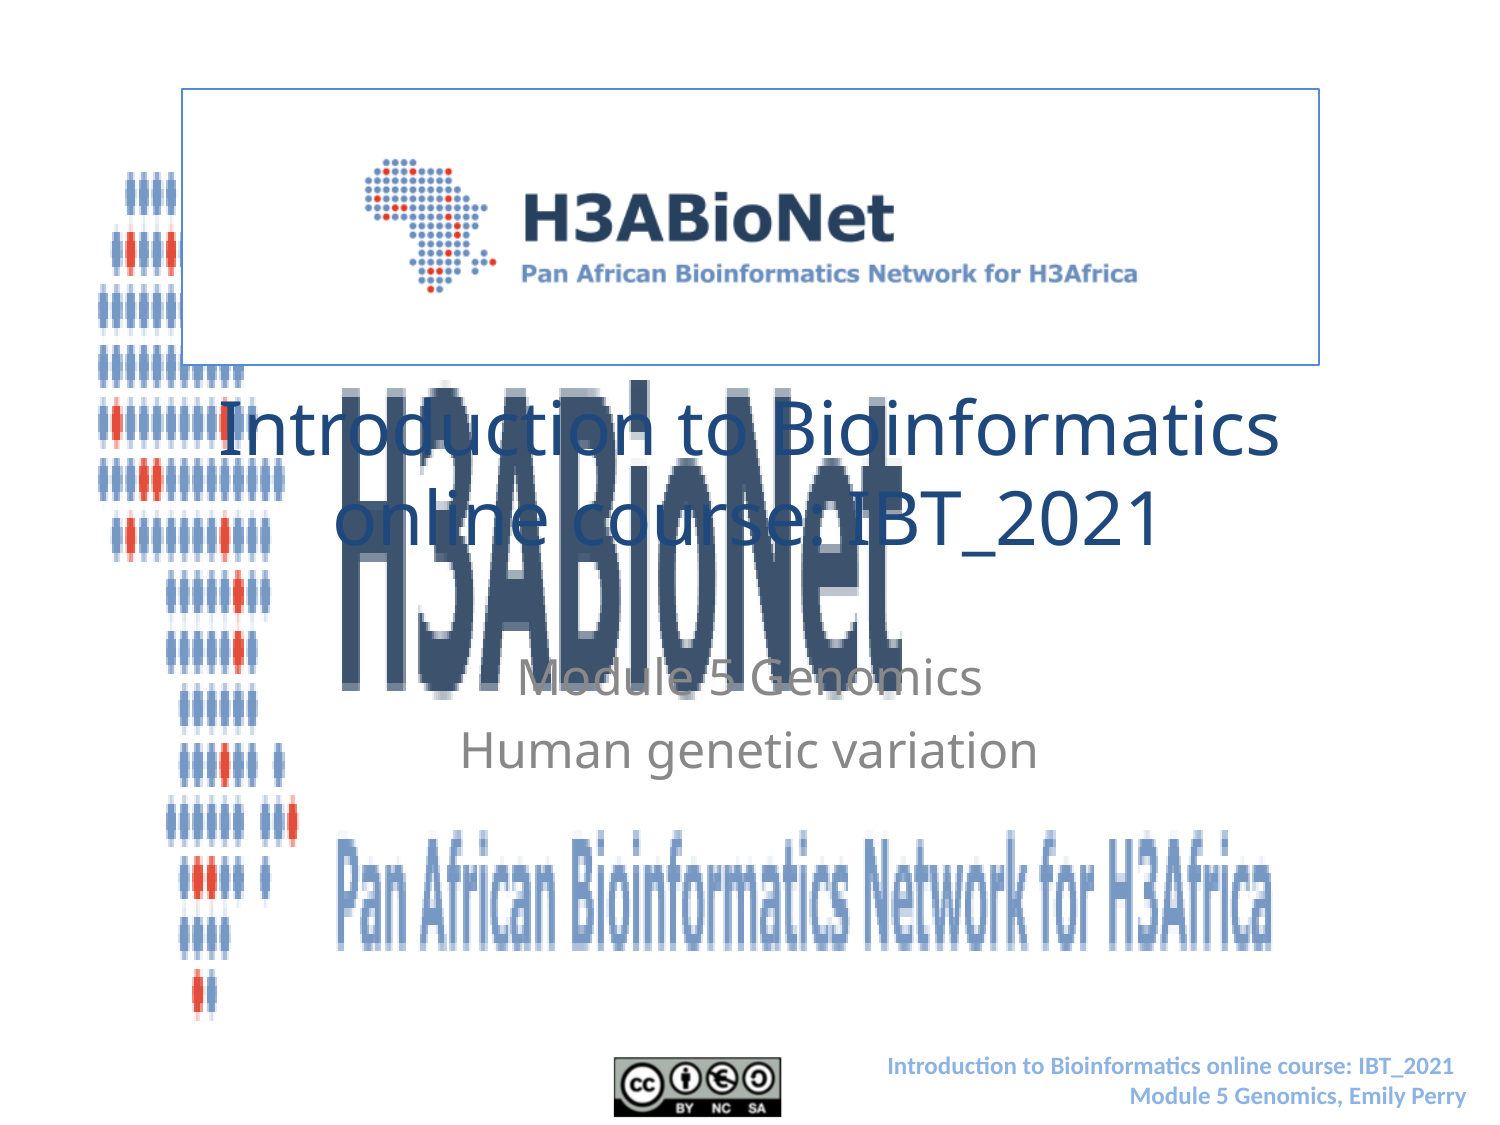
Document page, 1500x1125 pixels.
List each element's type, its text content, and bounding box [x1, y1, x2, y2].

subtitle Module 5 Genomics Human genetic variation [225, 637, 1275, 925]
picture [608, 1050, 785, 1122]
picture [182, 89, 1319, 365]
title Introduction to Bioinformatics online course: IBT_2021 [112, 349, 1388, 591]
